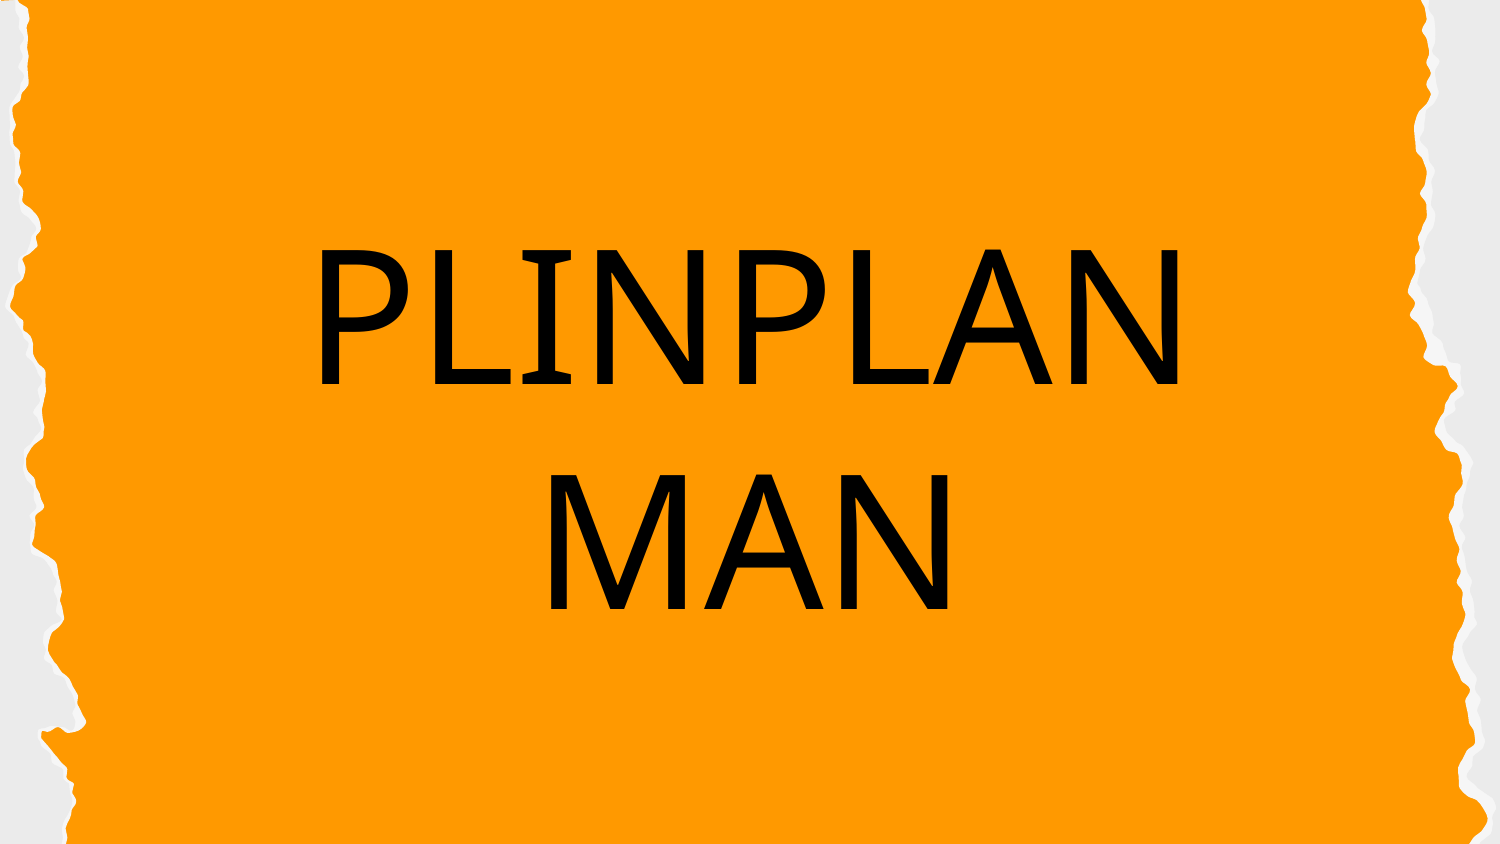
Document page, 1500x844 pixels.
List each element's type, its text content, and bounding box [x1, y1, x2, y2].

title PLINPLAN MAN [116, 88, 1383, 756]
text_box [1060, 269, 1500, 657]
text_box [0, 326, 413, 601]
